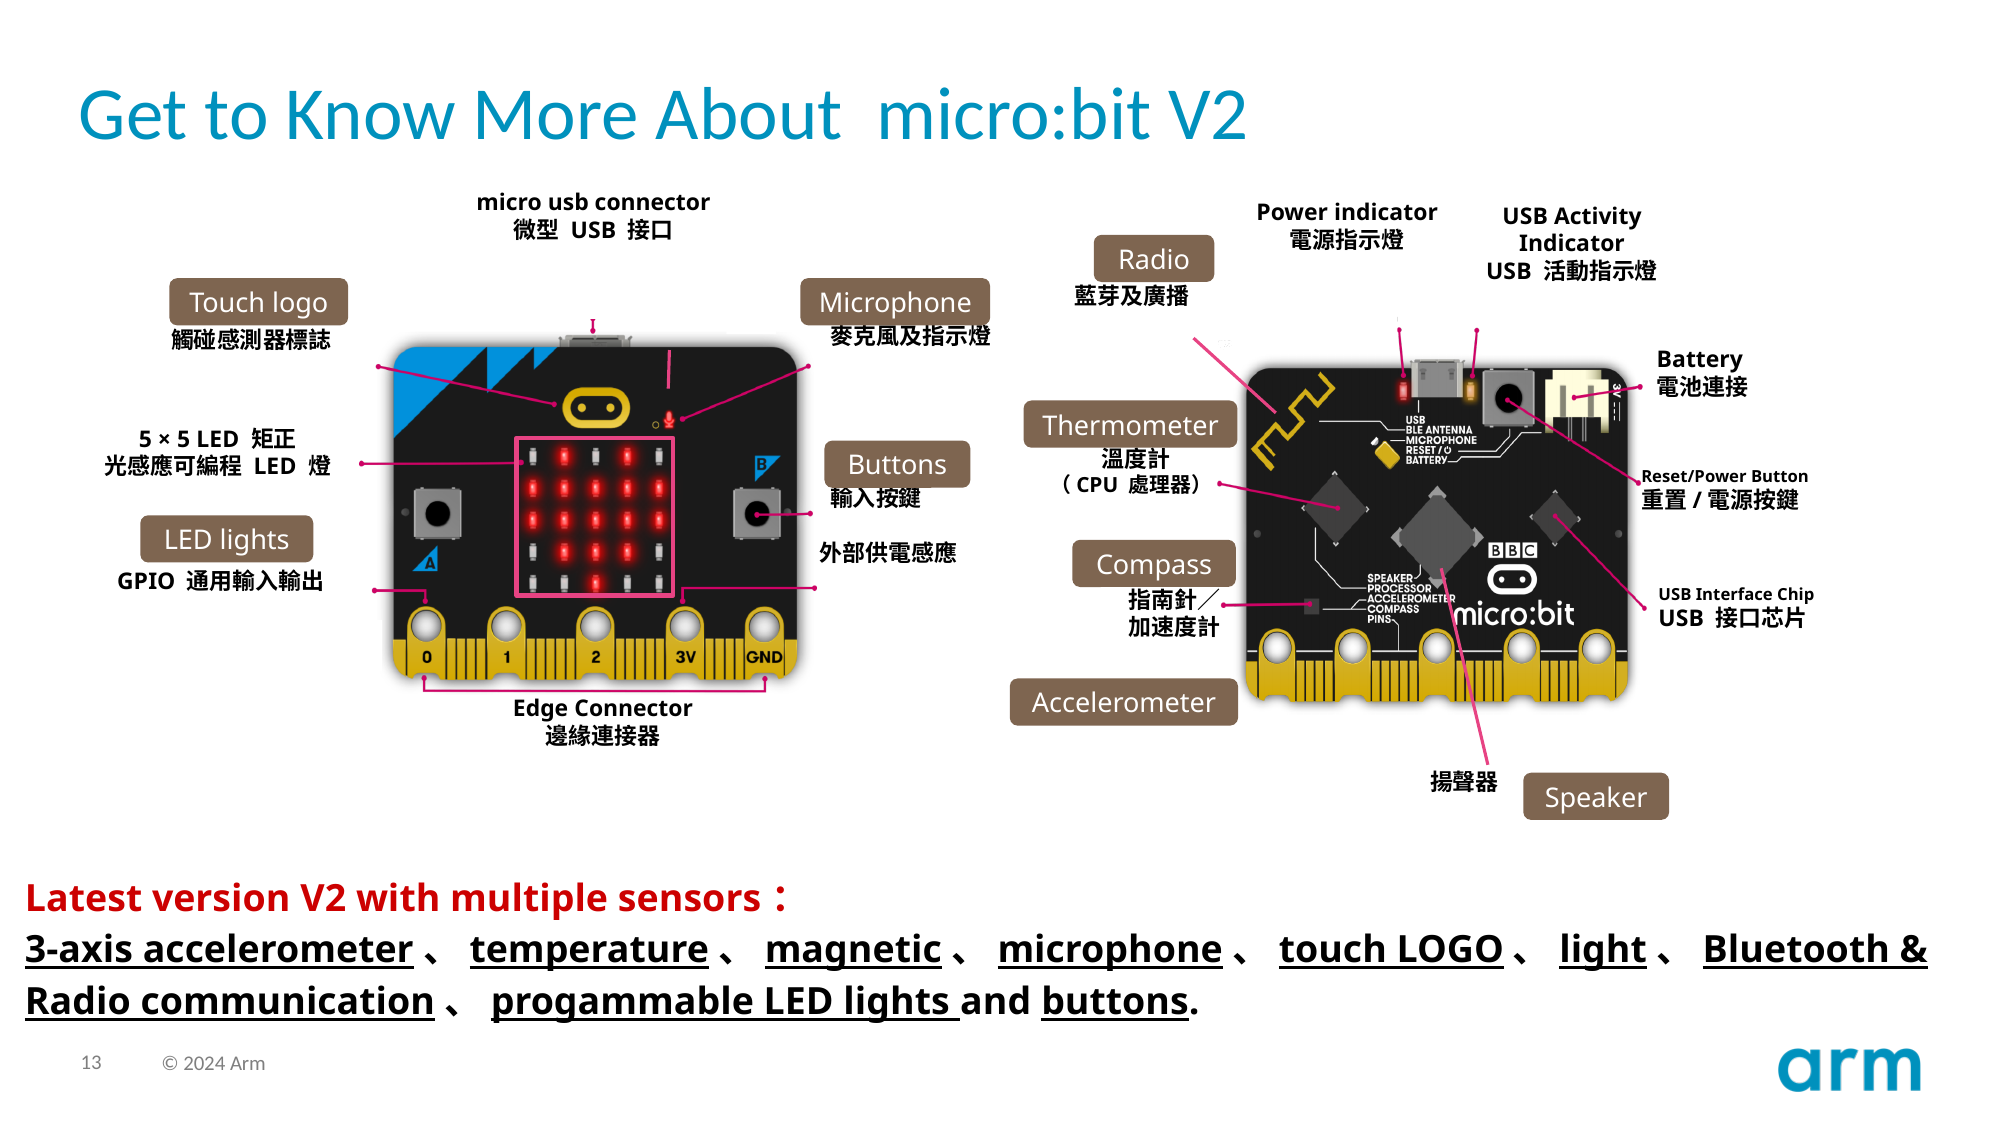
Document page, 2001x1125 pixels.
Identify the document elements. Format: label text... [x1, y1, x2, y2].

text_box Latest version V2 with multiple sensors： 3-axis accelerometer、temperature、magnetic、microphone、touch LOGO、light、Bluetooth & Radio communication、progammable LED lights and buttons. [9, 852, 1990, 1038]
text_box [56, 172, 1900, 821]
title Get to Know More About micro:bit V2 [78, 78, 1922, 186]
picture [1777, 1047, 1922, 1093]
